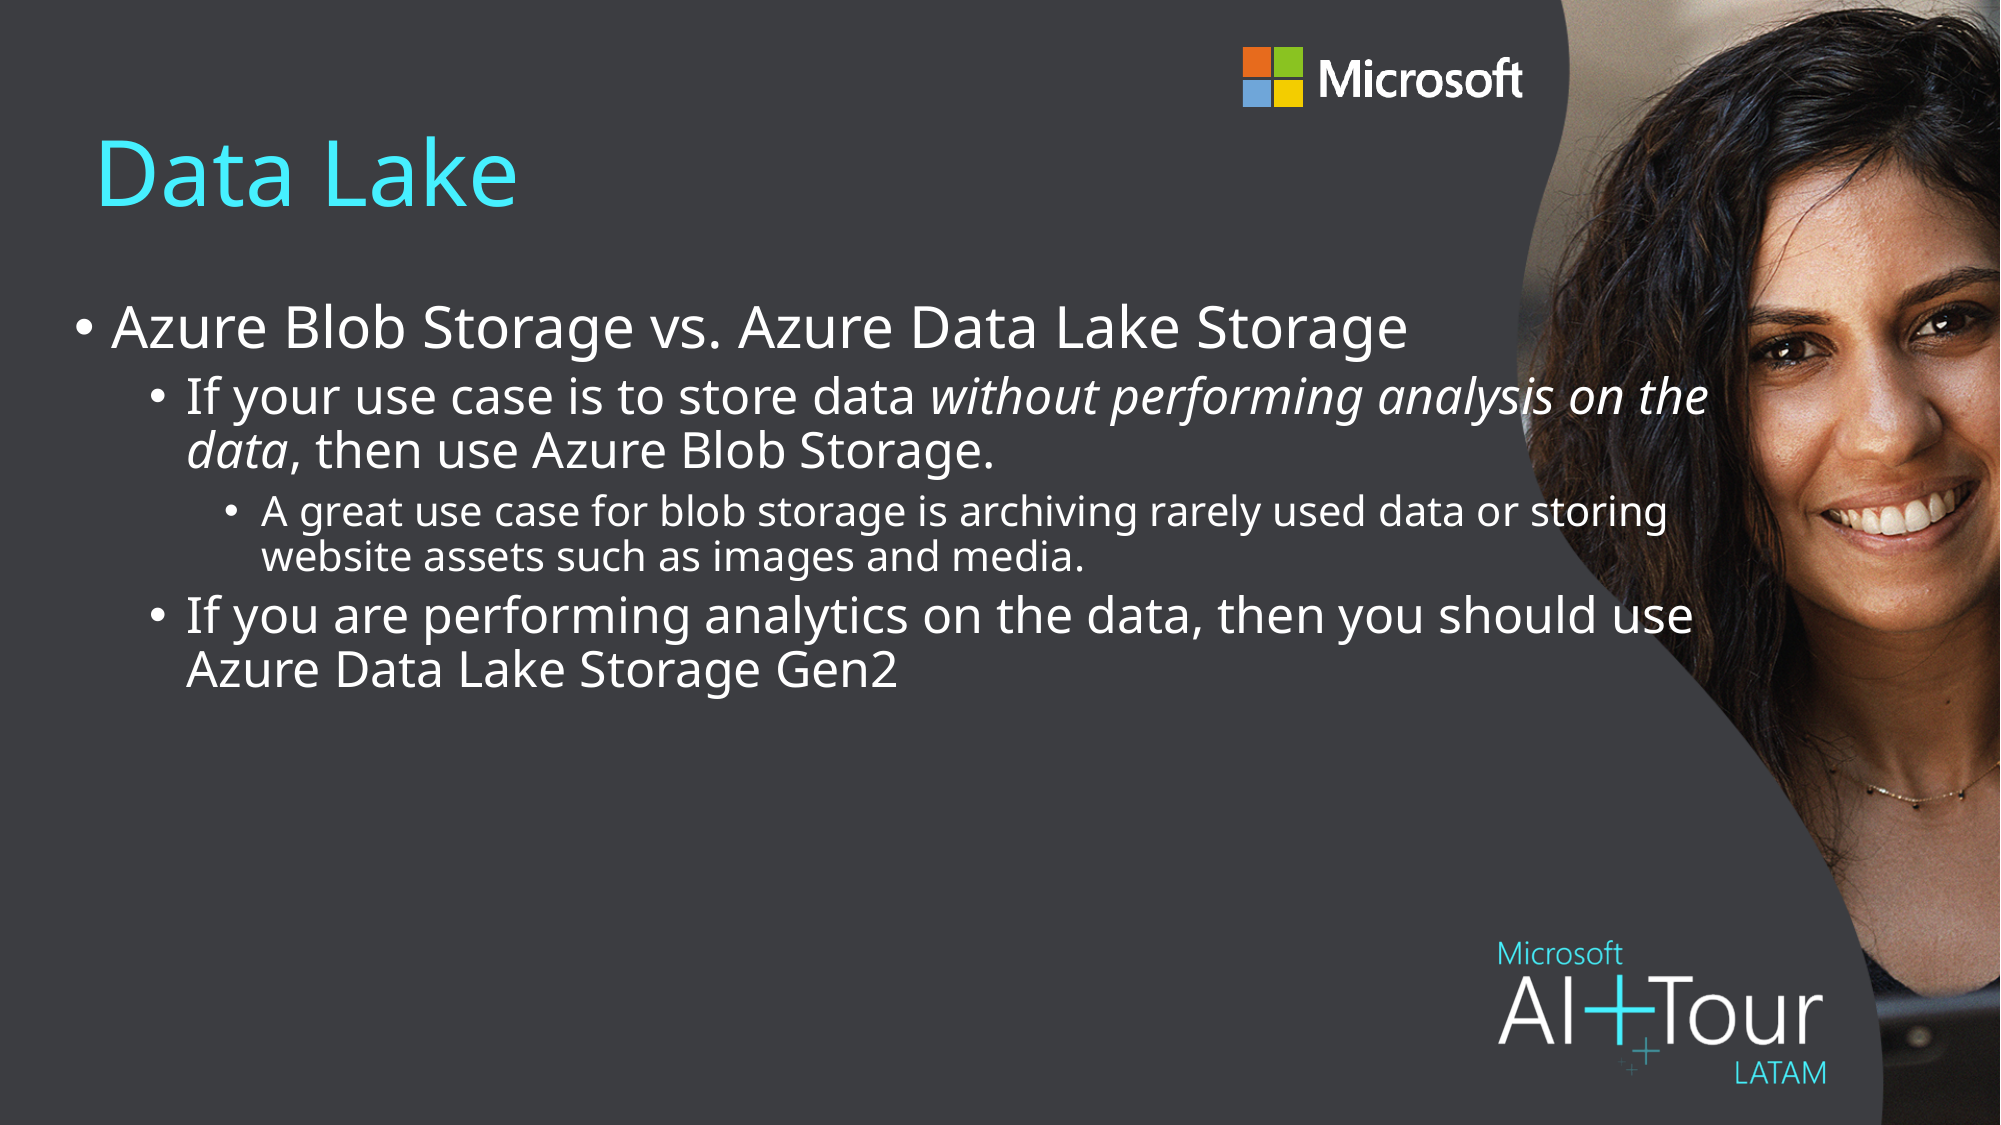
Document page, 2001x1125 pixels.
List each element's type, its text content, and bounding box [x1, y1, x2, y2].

picture [0, 0, 2000, 1125]
list Azure Blob Storage vs. Azure Data Lake Storage If your use case is to store data without performing analysis on the data, then use Azure Blob Storage. A great use case for blob storage is archiving rarely used data or storing website assets such as images and media. If you are performing analytics on the data, then you should use Azure Data Lake Storage Gen2 [59, 290, 1804, 1030]
title Data Lake [78, 104, 1804, 250]
